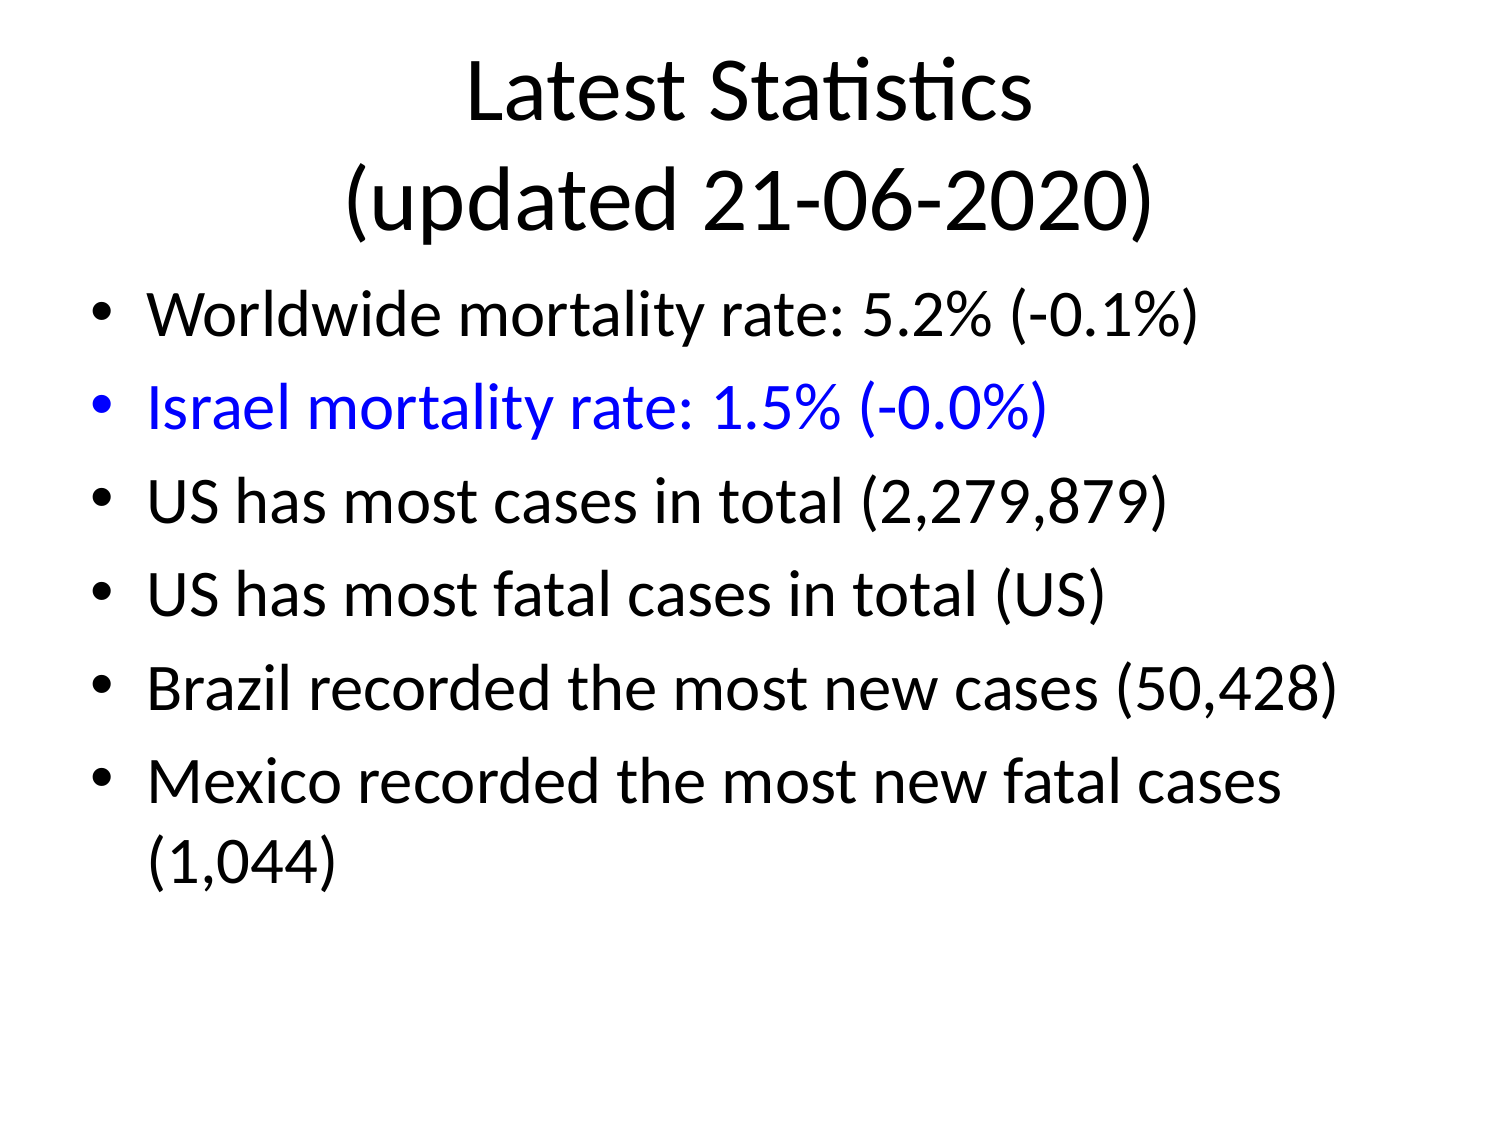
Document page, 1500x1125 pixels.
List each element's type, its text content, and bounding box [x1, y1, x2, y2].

title Latest Statistics (updated 21-06-2020) [75, 45, 1425, 233]
list Worldwide mortality rate: 5.2% (-0.1%) Israel mortality rate: 1.5% (-0.0%) US has most cases in total (2,279,879) US has most fatal cases in total (US) Brazil recorded the most new cases (50,428) Mexico recorded the most new fatal cases (1,044) [75, 262, 1425, 1005]
